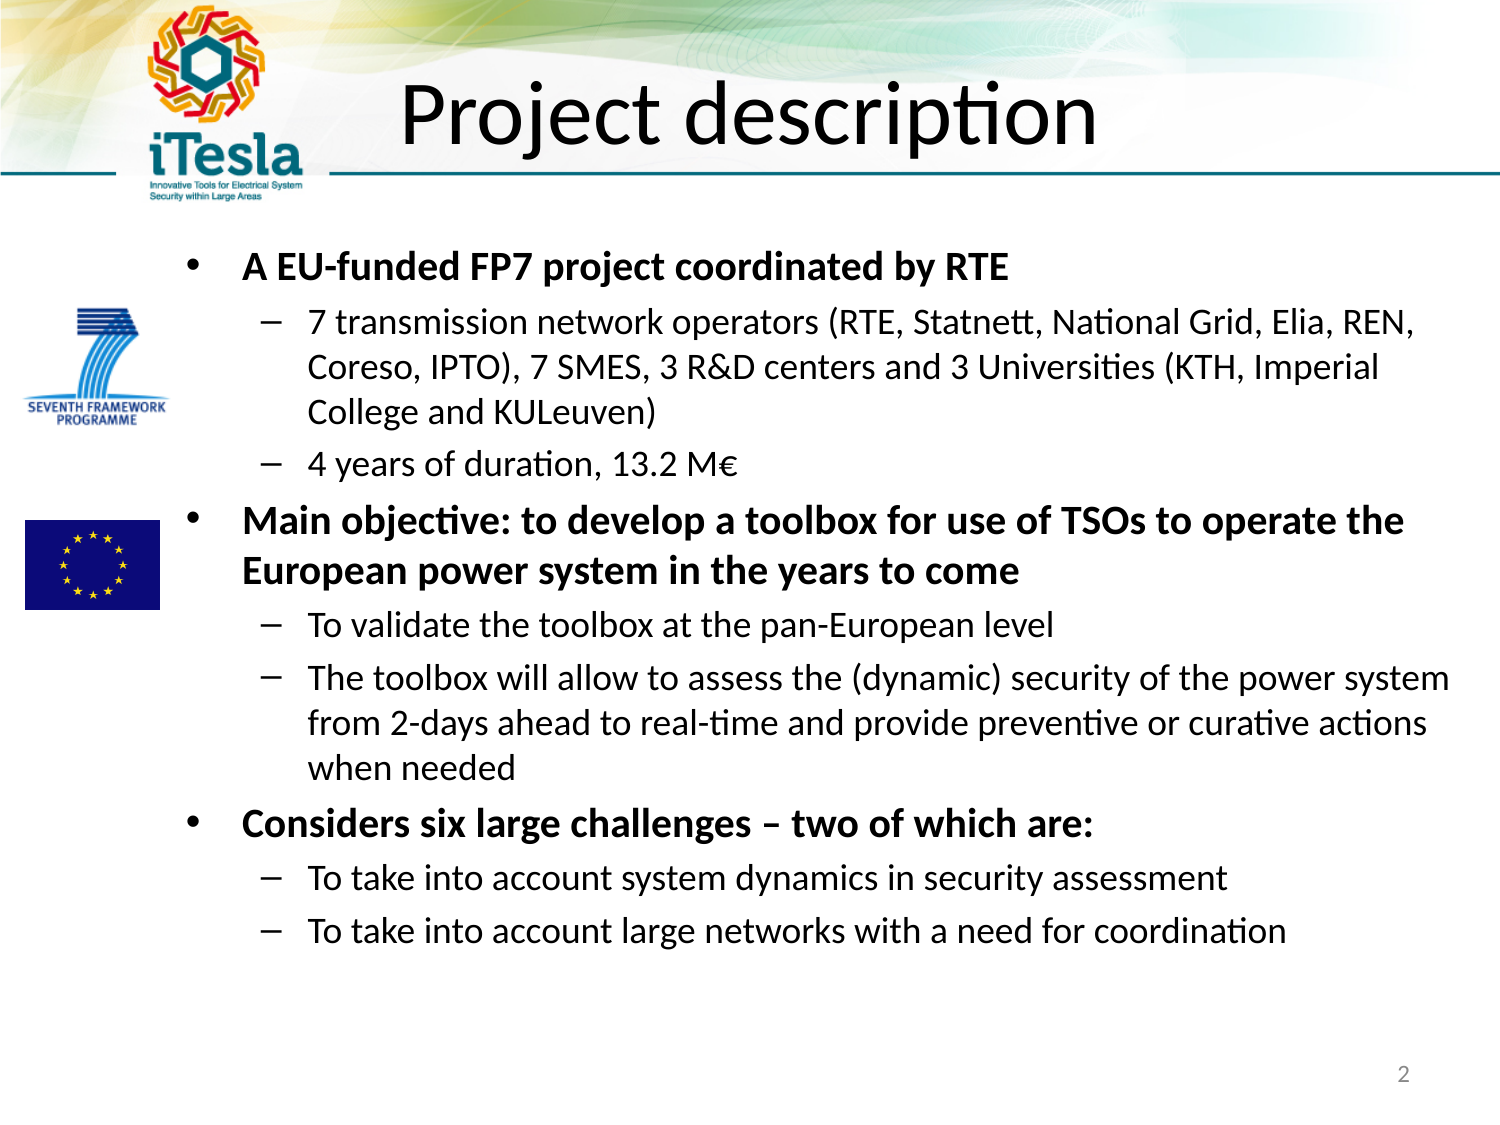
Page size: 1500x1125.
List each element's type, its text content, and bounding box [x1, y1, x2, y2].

slide_number 2 [1074, 1042, 1425, 1103]
picture [25, 520, 160, 610]
title Project description [75, 45, 1425, 233]
picture [17, 302, 176, 432]
picture [0, 0, 1500, 203]
text_box A EU-funded FP7 project coordinated by RTE 7 transmission network operators (RTE, Statnett, National Grid, Elia, REN, Coreso, IPTO), 7 SMES, 3 R&D centers and 3 Universities (KTH, Imperial College and KULeuven) 4 years of duration, 13.2 M€ Main objective: to develop a toolbox for use of TSOs to operate the European power system in the years to come To validate the toolbox at the pan-European level The toolbox will allow to assess the (dynamic) security of the power system from 2-days ahead to real-time and provide preventive or curative actions when needed Considers six large challenges – two of which are: To take into account system dynamics in security assessment To take into account large networks with a need for coordination [171, 231, 1488, 966]
